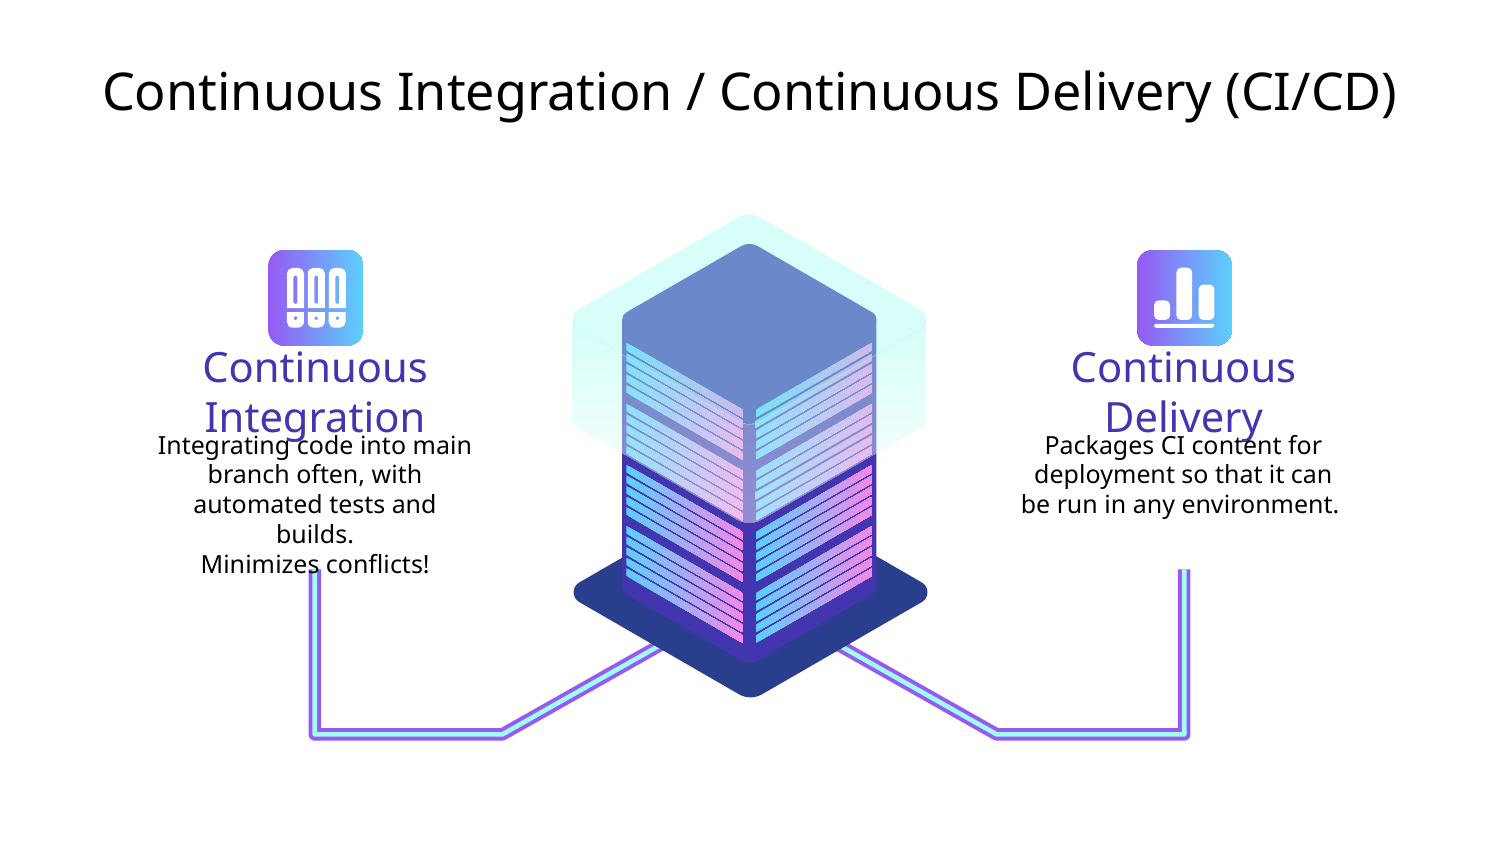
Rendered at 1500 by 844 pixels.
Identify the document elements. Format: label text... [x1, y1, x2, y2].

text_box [286, 267, 347, 329]
text_box [268, 250, 364, 346]
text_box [570, 214, 930, 698]
text_box [1136, 250, 1232, 346]
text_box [1153, 267, 1215, 329]
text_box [695, 367, 1363, 735]
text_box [108, 367, 690, 735]
title Continuous Integration / Continuous Delivery (CI/CD) [84, 47, 1416, 132]
